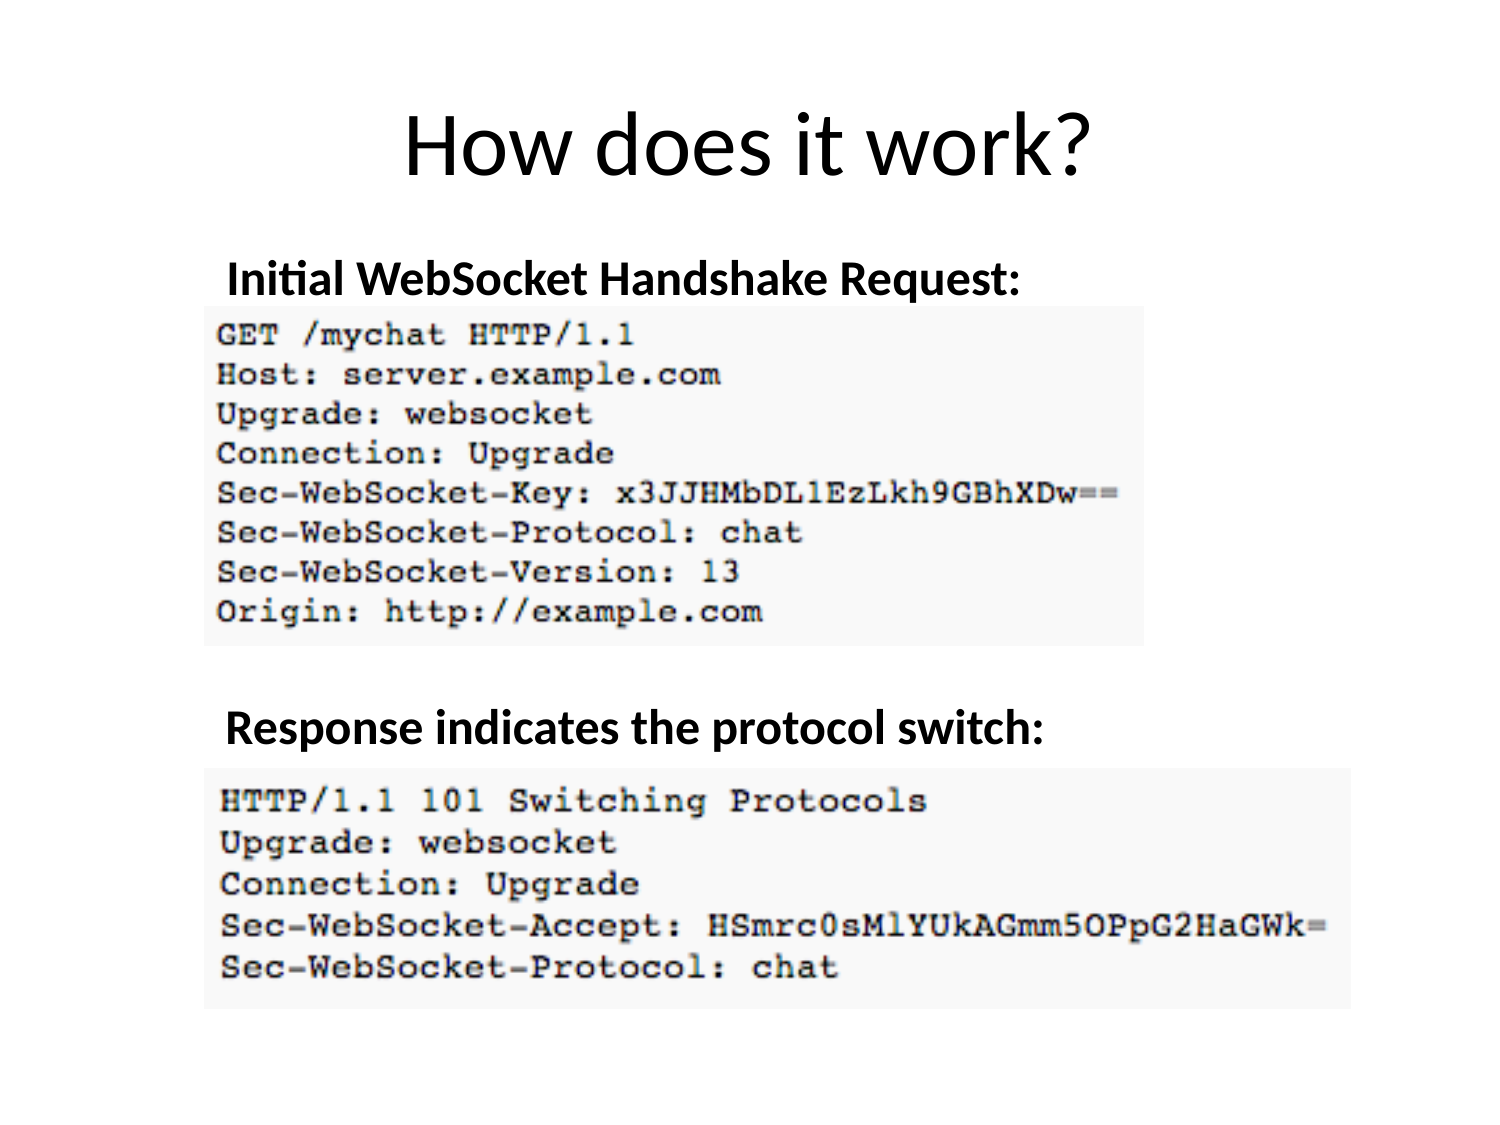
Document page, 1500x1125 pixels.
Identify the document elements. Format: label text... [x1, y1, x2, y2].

text_box Initial WebSocket Handshake Request: [211, 238, 1037, 305]
picture [204, 767, 1351, 1010]
text_box Response indicates the protocol switch: [210, 686, 1061, 762]
picture [204, 306, 1144, 646]
title How does it work? [75, 45, 1425, 233]
